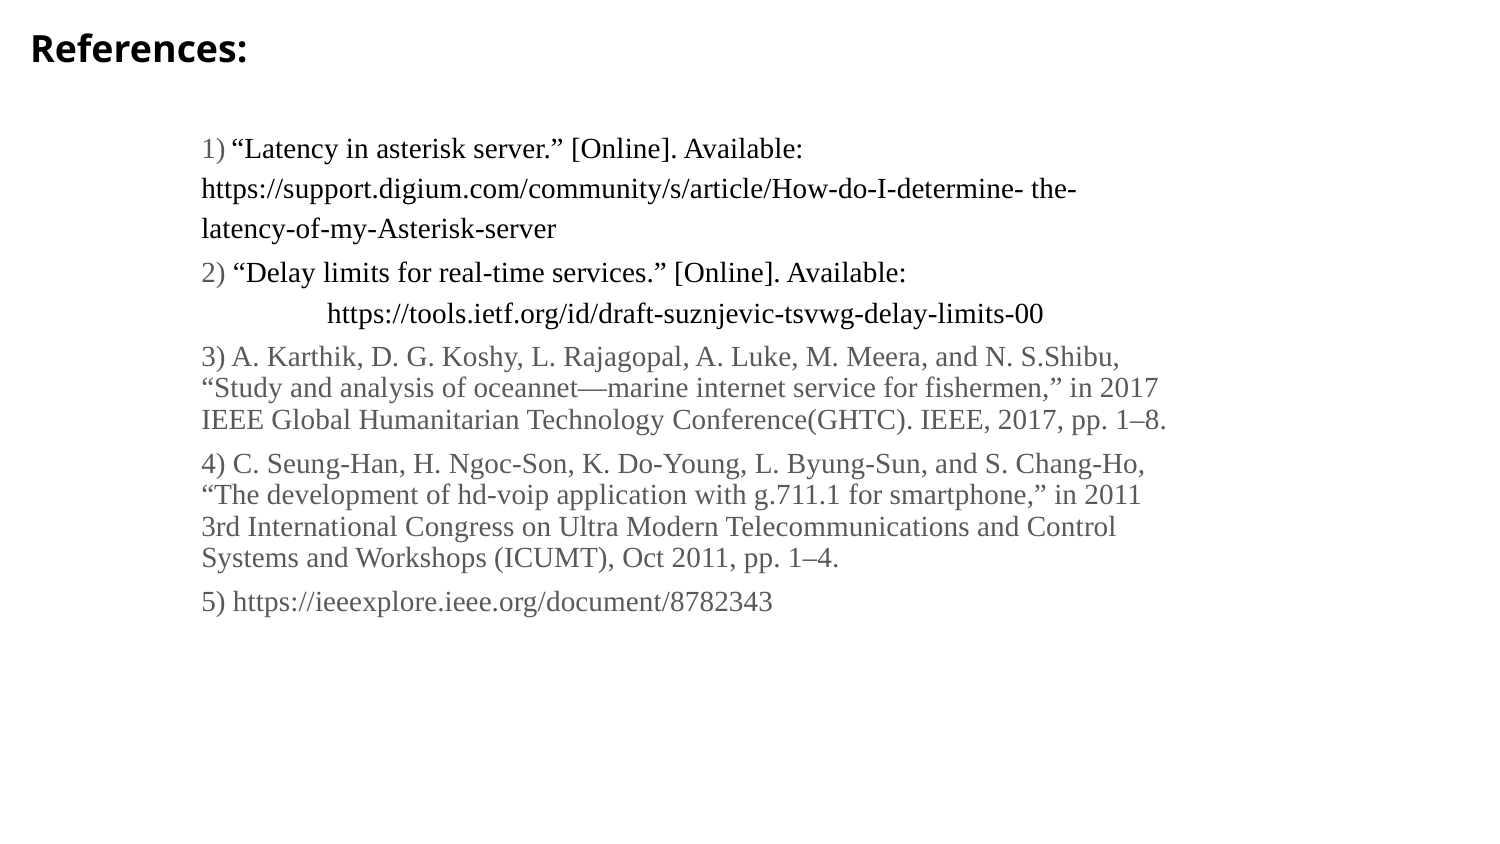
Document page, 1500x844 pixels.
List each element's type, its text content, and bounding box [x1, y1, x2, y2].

text_box 1) “Latency in asterisk server.” [Online]. Available: https://support.digium.com/community/s/article/How-do-I-determine- the-latency-of-my-Asterisk-server 2) “Delay limits for real-time services.” [Online]. Available: https://tools.ietf.org/id/draft-suznjevic-tsvwg-delay-limits-00 3) A. Karthik, D. G. Koshy, L. Rajagopal, A. Luke, M. Meera, and N. S.Shibu, “Study and analysis of oceannet—marine internet service for fishermen,” in 2017 IEEE Global Humanitarian Technology Conference(GHTC). IEEE, 2017, pp. 1–8. 4) C. Seung-Han, H. Ngoc-Son, K. Do-Young, L. Byung-Sun, and S. Chang-Ho, “The development of hd-voip application with g.711.1 for smartphone,” in 2011 3rd International Congress on Ultra Modern Telecommunications and Control Systems and Workshops (ICUMT), Oct 2011, pp. 1–4. 5) https://ieeexplore.ieee.org/document/8782343 [192, 128, 1180, 712]
text_box References: [18, 18, 415, 83]
